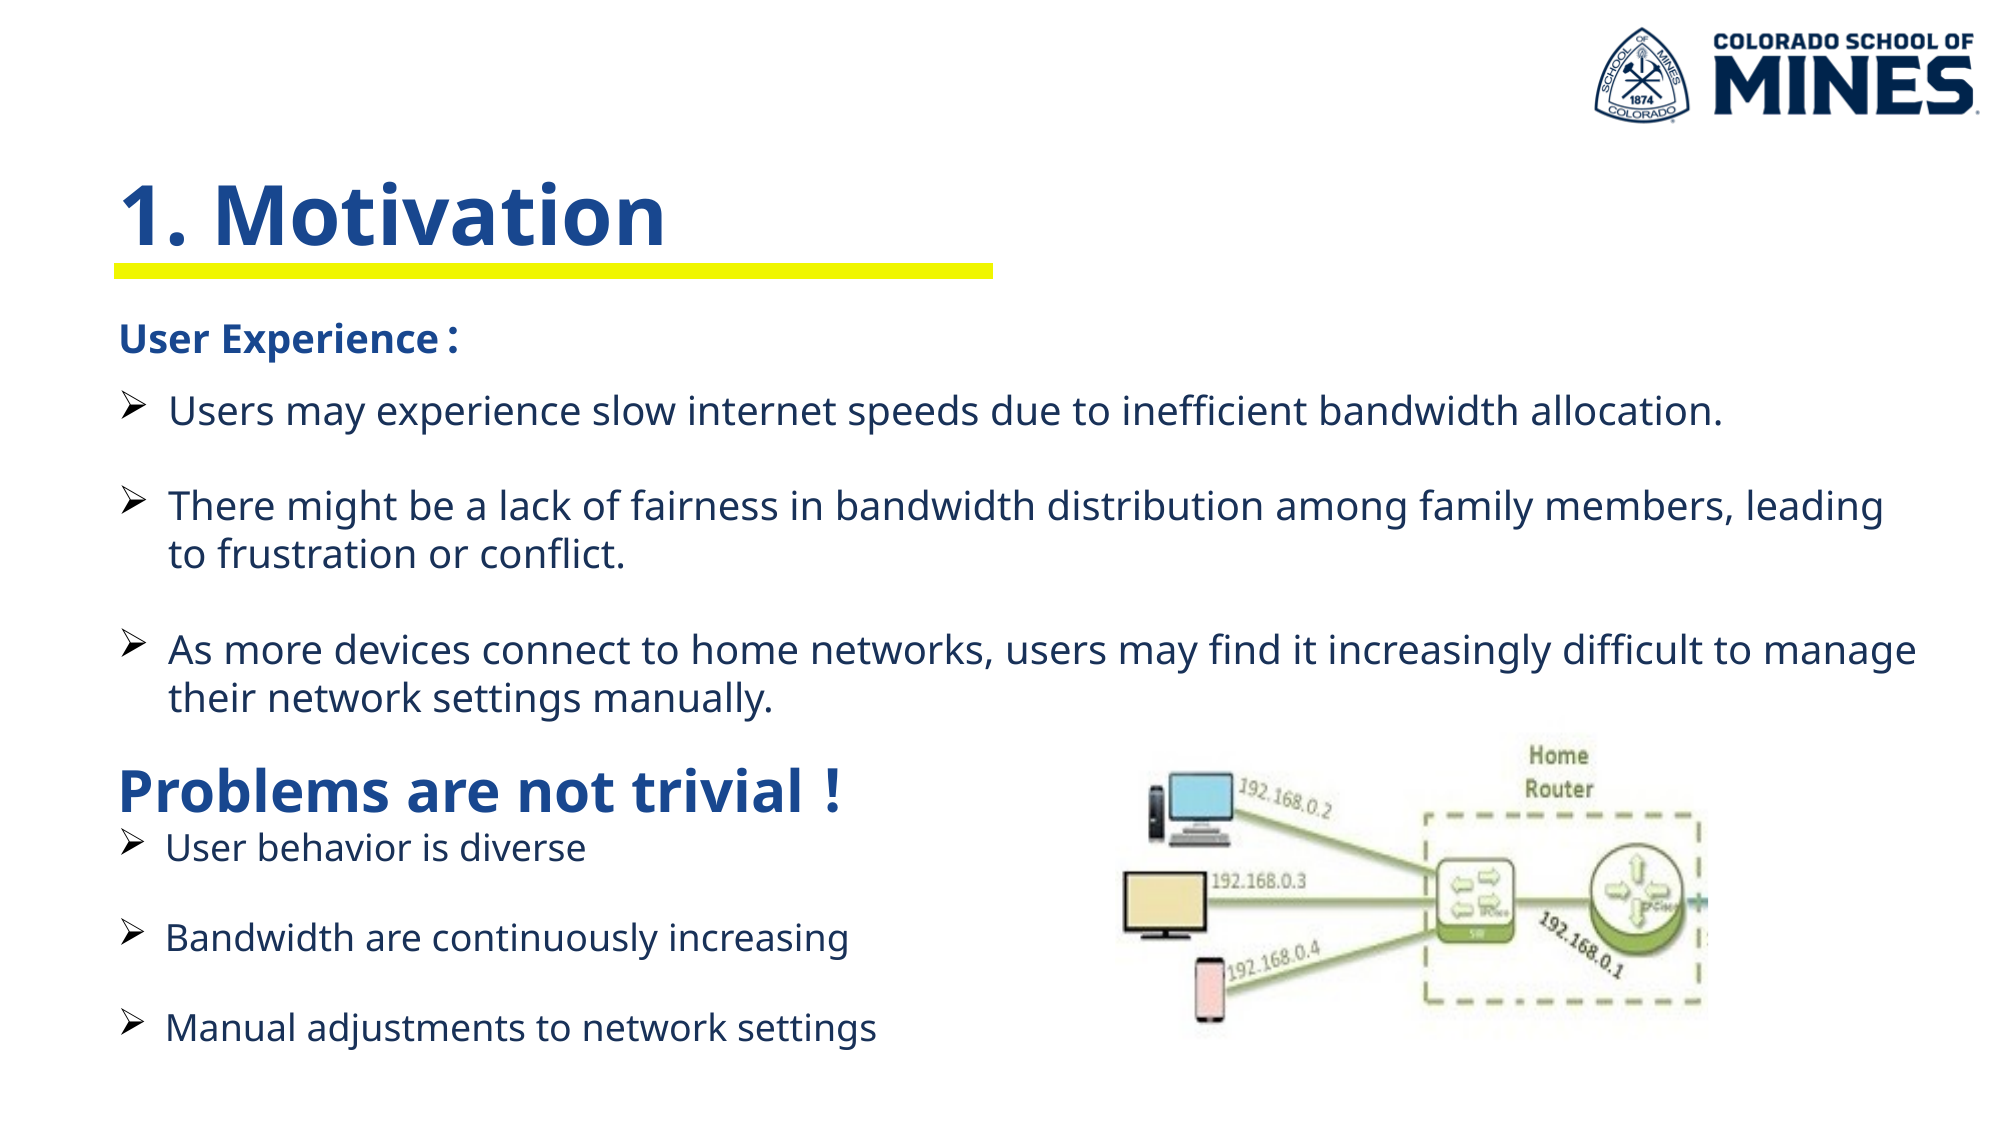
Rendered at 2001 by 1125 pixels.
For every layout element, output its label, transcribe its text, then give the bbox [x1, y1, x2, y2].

title 1. Motivation [103, 29, 1604, 272]
picture [1562, 0, 2000, 157]
picture [1114, 715, 1709, 1086]
list User Experience： Users may experience slow internet speeds due to inefficient bandwidth allocation. There might be a lack of fairness in bandwidth distribution among family members, leading to frustration or conflict. As more devices connect to home networks, users may find it increasingly difficult to manage their network settings manually. [103, 305, 1939, 747]
text_box Problems are not trivial！ User behavior is diverse Bandwidth are continuously increasing Manual adjustments to network settings [103, 747, 2000, 1125]
